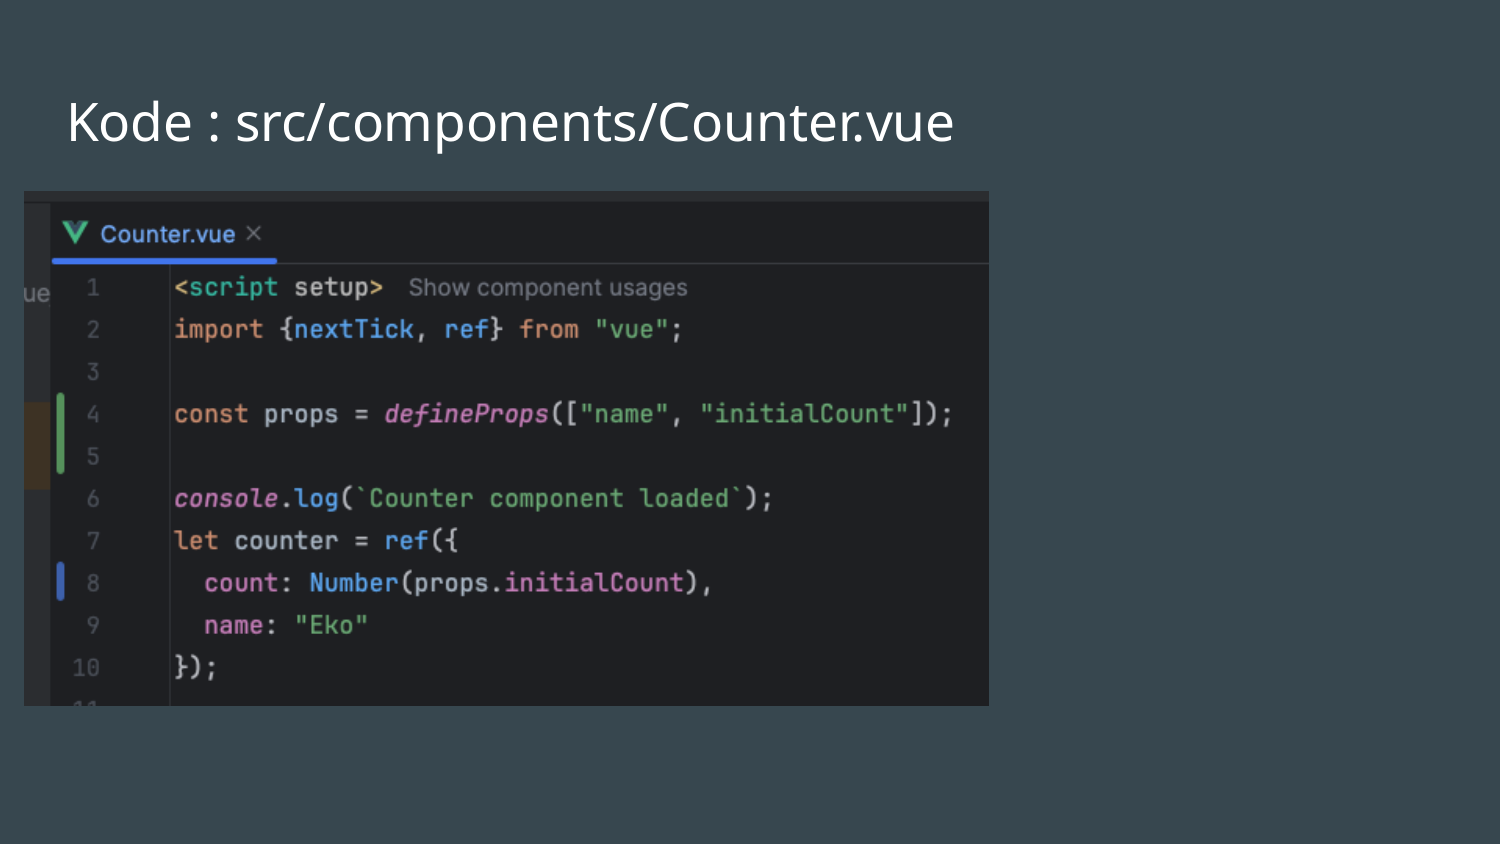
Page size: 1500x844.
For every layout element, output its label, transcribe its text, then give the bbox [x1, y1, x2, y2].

picture [24, 191, 990, 707]
title Kode : src/components/Counter.vue [51, 72, 1449, 167]
